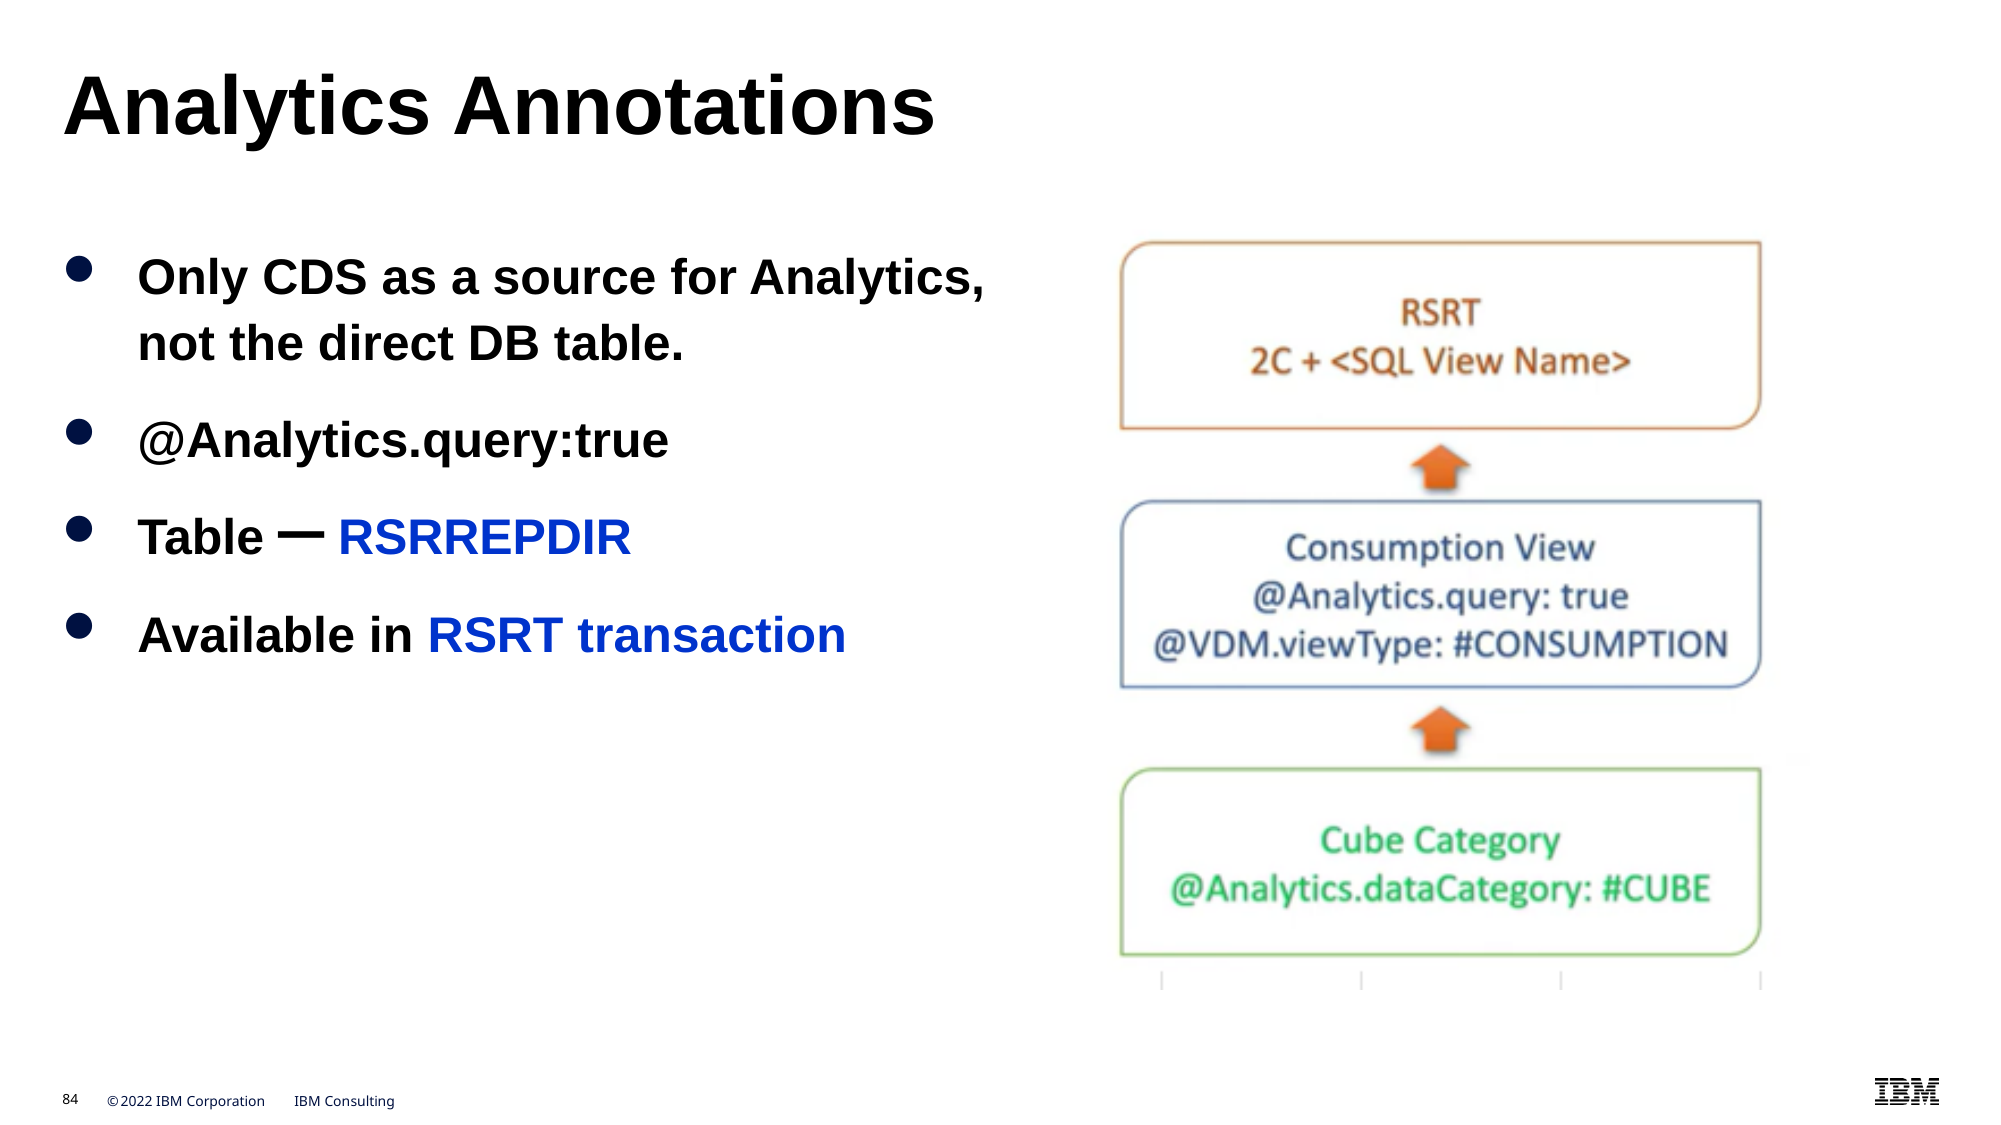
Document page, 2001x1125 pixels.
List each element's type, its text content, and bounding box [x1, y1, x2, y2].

picture [1075, 215, 1810, 990]
picture [1875, 1078, 1939, 1105]
title Analytics Annotations [62, 62, 1904, 239]
text_box Only CDS as a source for Analytics, not the direct DB table. @Analytics.query:true Table一RSRREPDIR Available in RSRT transaction [62, 238, 1000, 603]
